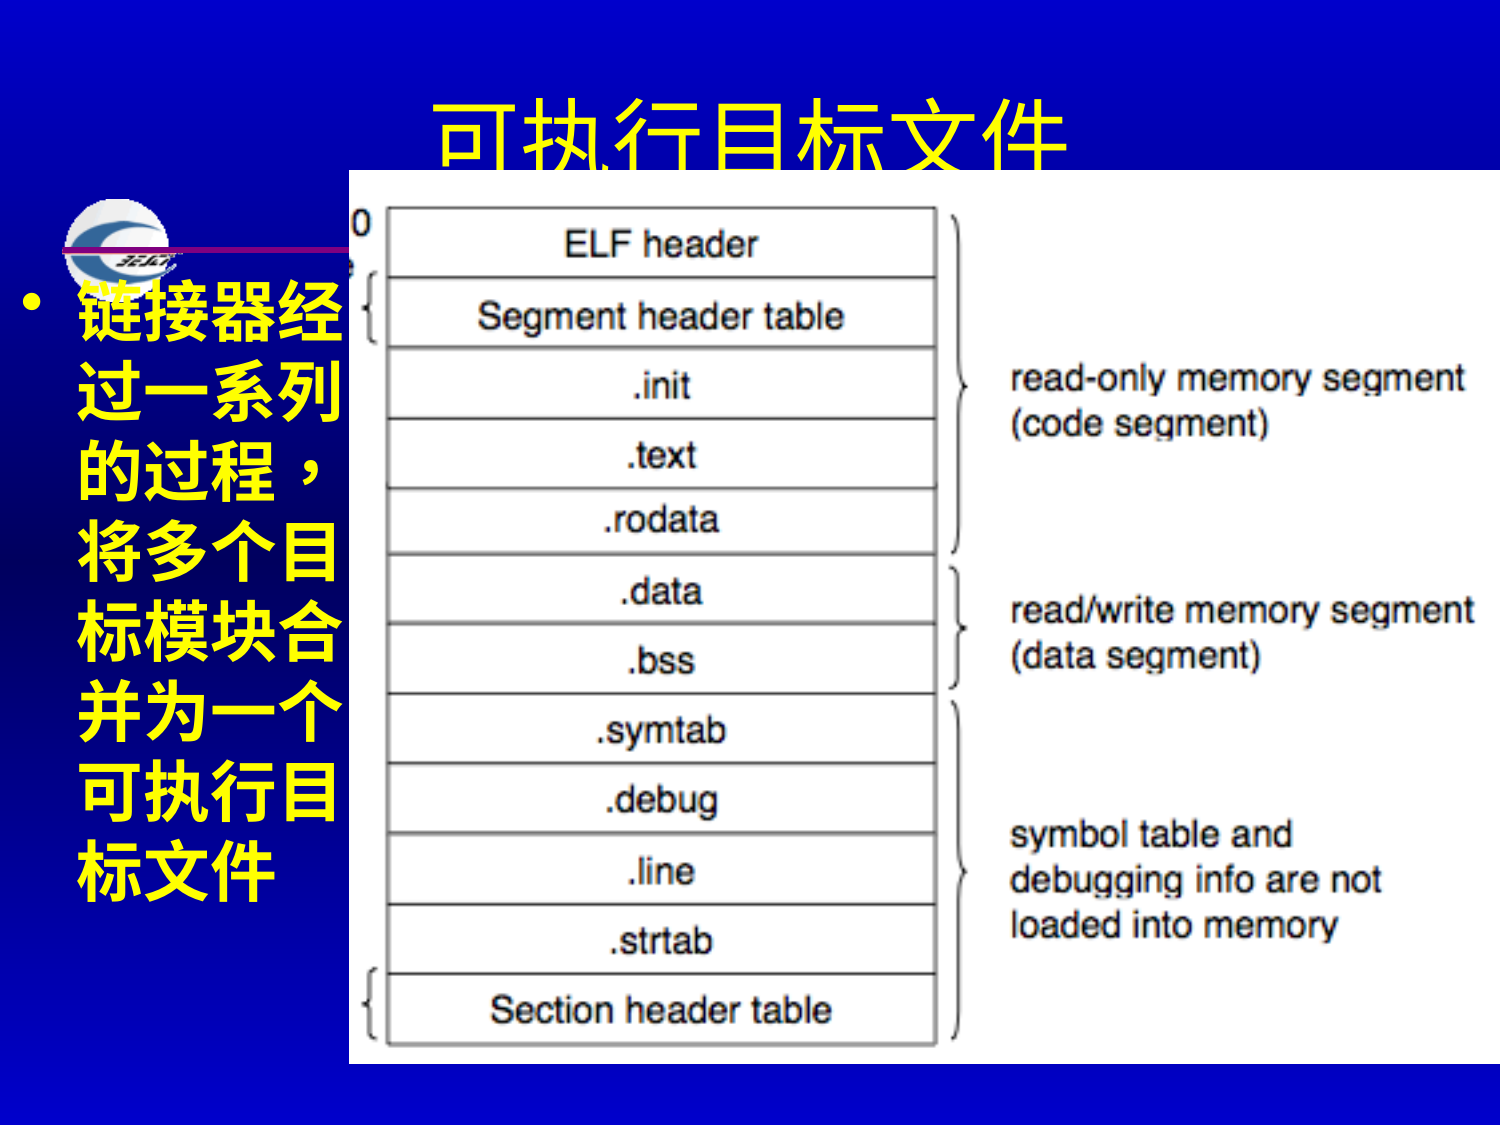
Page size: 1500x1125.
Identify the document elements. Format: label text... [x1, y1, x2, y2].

title 可执行目标文件 [75, 45, 1425, 233]
picture [62, 253, 183, 262]
picture [348, 169, 1500, 1064]
picture [62, 199, 183, 247]
list 链接器经过一系列的过程，将多个目标模块合并为一个可执行目标文件 [5, 262, 343, 1005]
